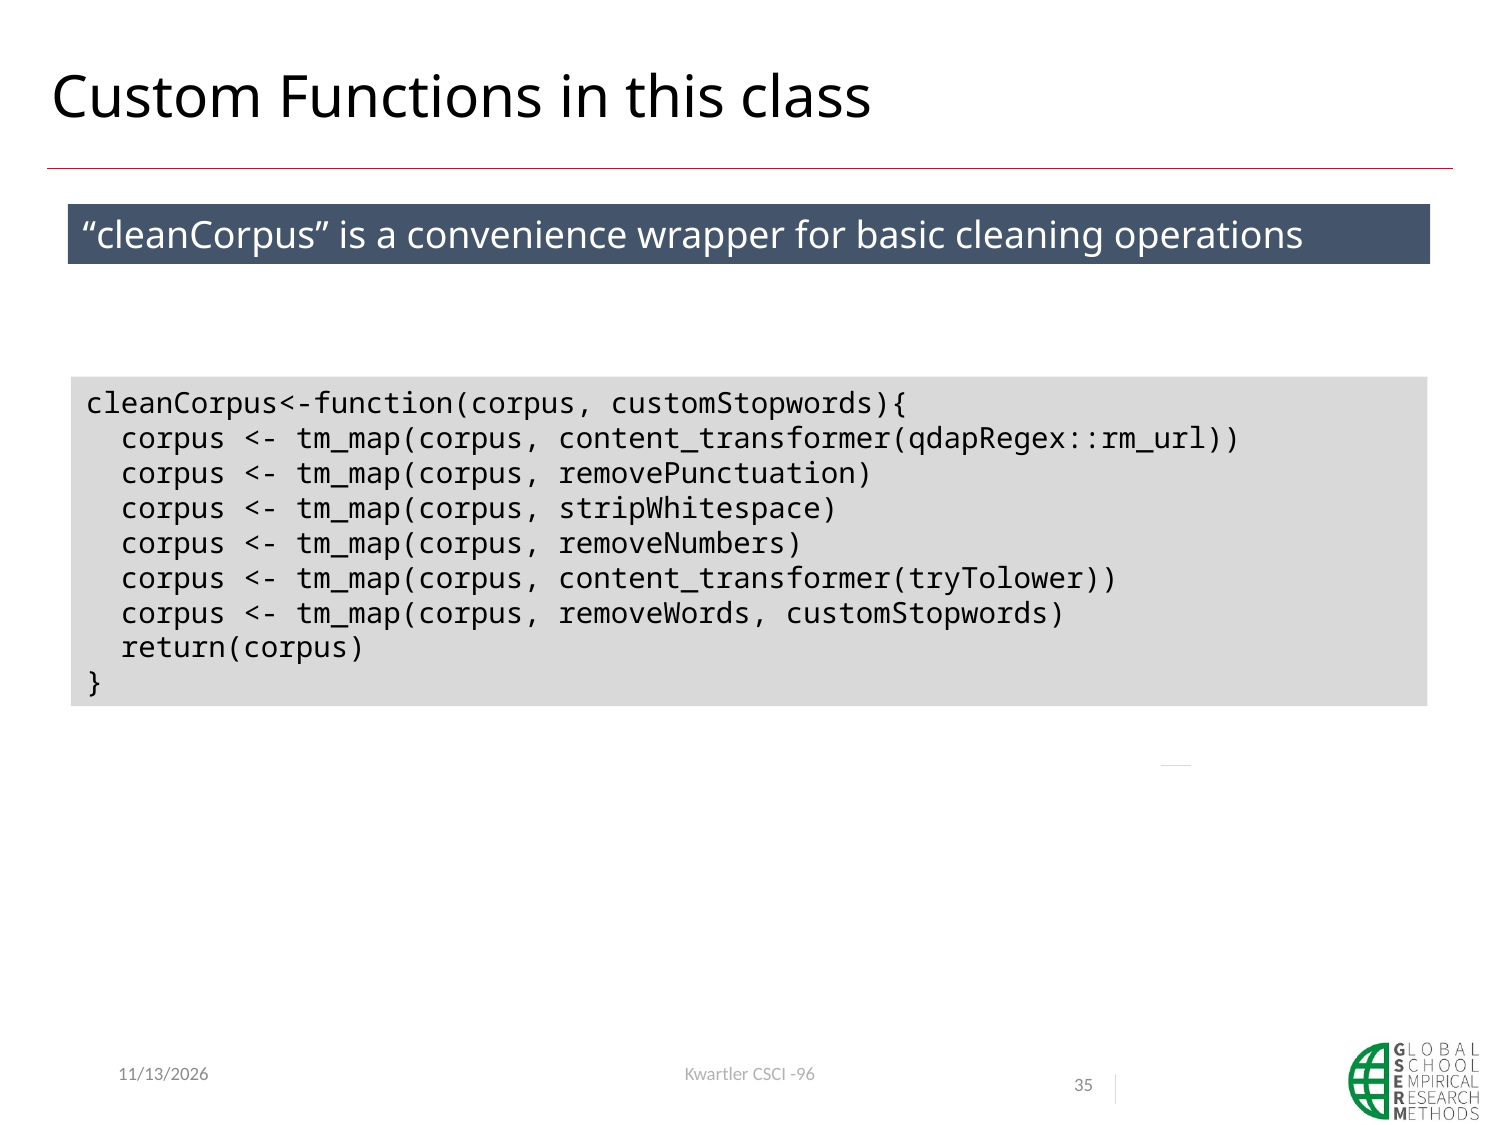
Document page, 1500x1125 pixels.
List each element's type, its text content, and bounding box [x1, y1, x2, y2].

slide_number 35 [1059, 1042, 1200, 1103]
picture [1342, 1035, 1500, 1125]
title Custom Functions in this class [36, 59, 1458, 157]
text_box cleanCorpus<-function(corpus, customStopwords){ corpus <- tm_map(corpus, content_transformer(qdapRegex::rm_url)) corpus <- tm_map(corpus, removePunctuation) corpus <- tm_map(corpus, stripWhitespace) corpus <- tm_map(corpus, removeNumbers) corpus <- tm_map(corpus, content_transformer(tryTolower)) corpus <- tm_map(corpus, removeWords, customStopwords) return(corpus) } [70, 376, 1428, 707]
text_box “cleanCorpus” is a convenience wrapper for basic cleaning operations [67, 204, 1431, 264]
footer Kwartler CSCI -96 [496, 1042, 1004, 1103]
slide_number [103, 1042, 441, 1103]
